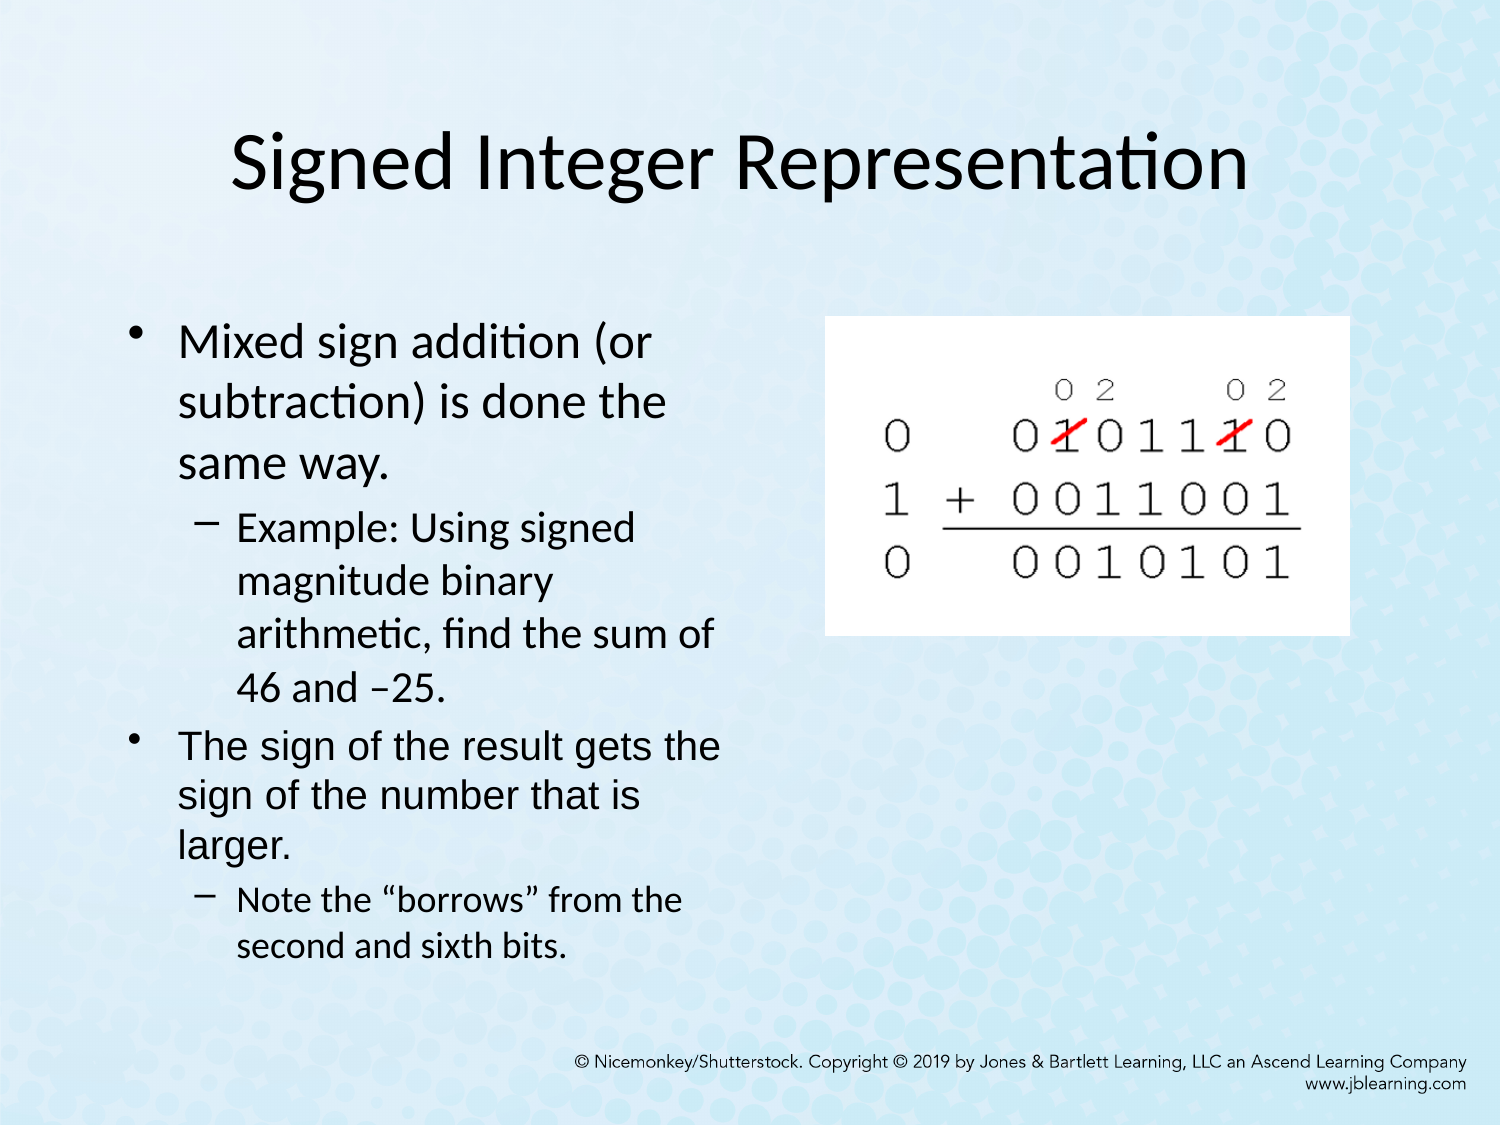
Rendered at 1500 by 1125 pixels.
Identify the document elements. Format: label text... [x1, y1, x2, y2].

list Mixed sign addition (or subtraction) is done the same way. Example: Using signed magnitude binary arithmetic, find the sum of 46 and –25. The sign of the result gets the sign of the number that is larger. Note the “borrows” from the second and sixth bits. [112, 299, 750, 975]
title Signed Integer Representation [112, 75, 1388, 238]
picture [0, 0, 1500, 1125]
